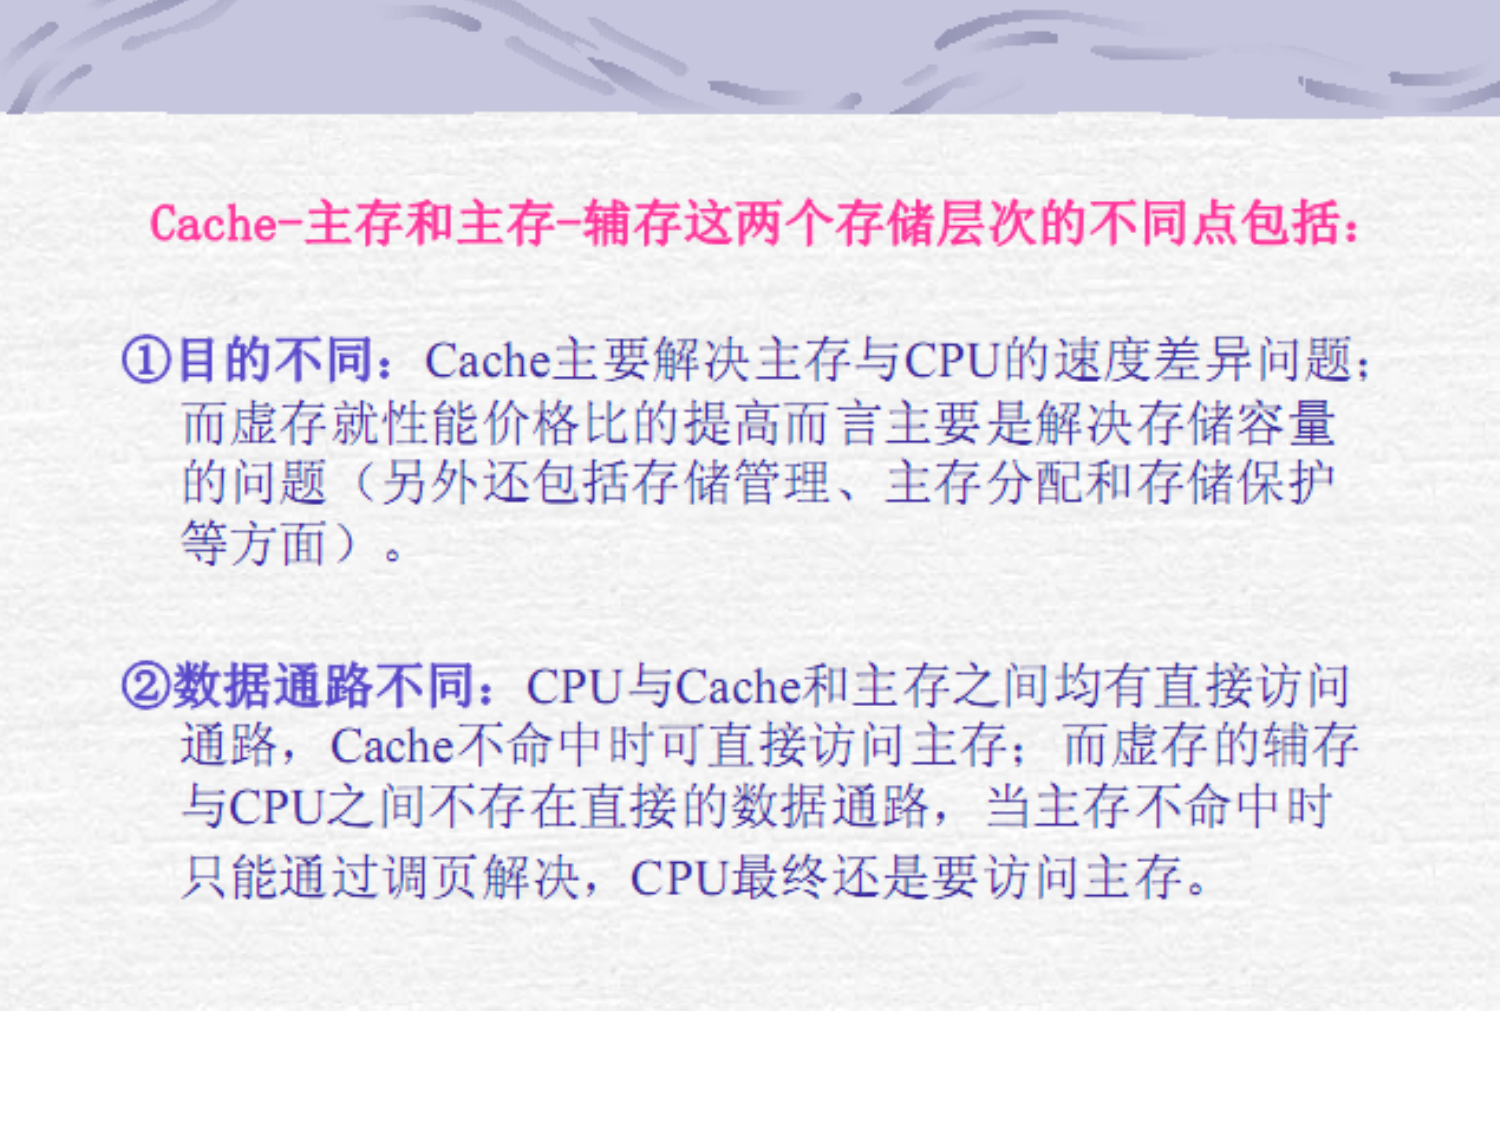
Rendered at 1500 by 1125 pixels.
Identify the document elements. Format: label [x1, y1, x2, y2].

picture [0, 0, 1500, 1012]
